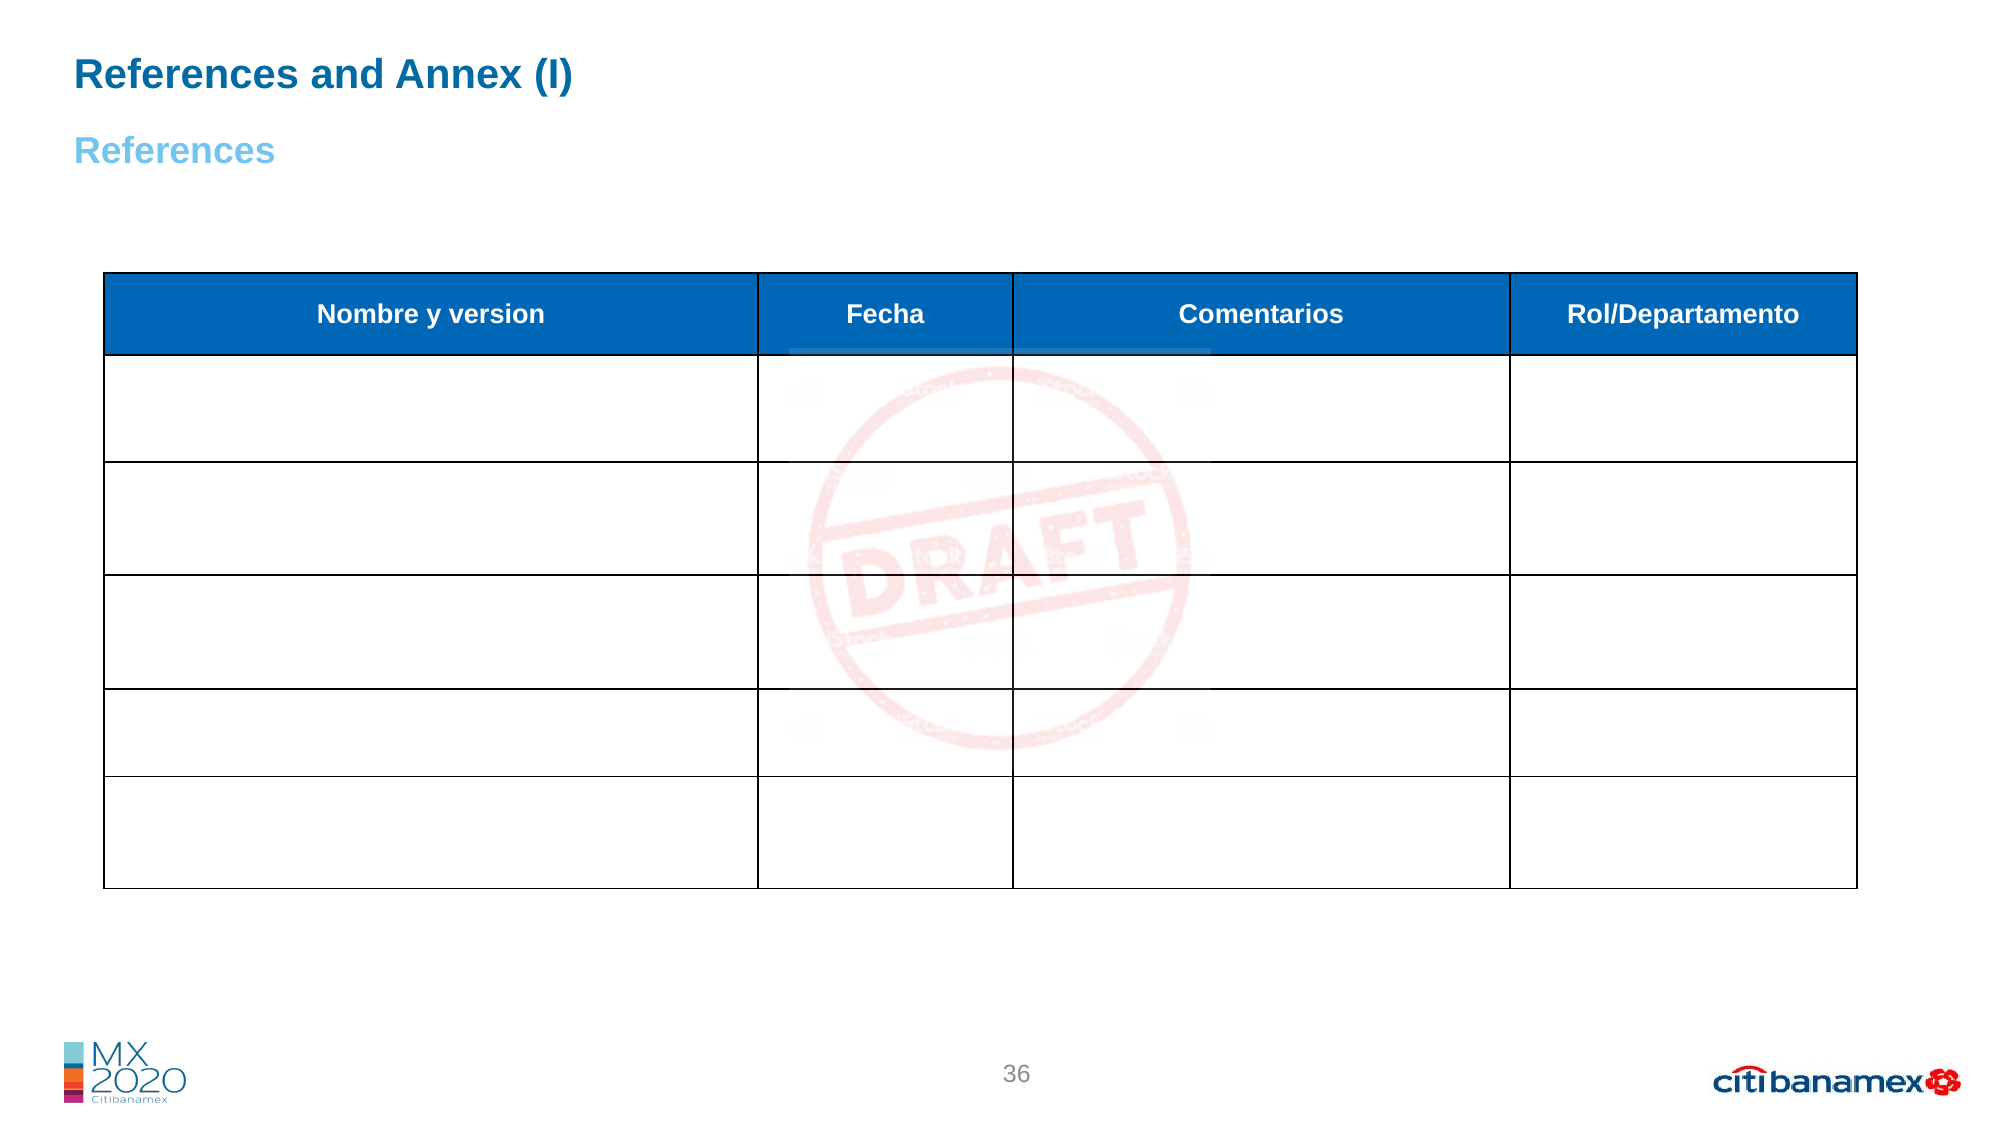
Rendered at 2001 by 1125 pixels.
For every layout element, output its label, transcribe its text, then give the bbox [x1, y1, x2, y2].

table_cell [1212, 690, 1509, 776]
table_cell [1511, 463, 1856, 574]
table_cell [759, 463, 784, 574]
table_header Comentarios [1014, 274, 1509, 354]
table_cell [1511, 576, 1856, 688]
picture [97, 1042, 117, 1060]
table_cell [759, 690, 788, 776]
table_cell [1216, 463, 1509, 574]
table_cell [105, 576, 757, 688]
table_header Fecha [759, 274, 1012, 354]
picture [789, 348, 1211, 770]
table_cell [105, 777, 757, 888]
table_cell [105, 356, 757, 461]
table_cell [1014, 777, 1509, 888]
table_cell [1216, 576, 1509, 688]
table_cell [1216, 356, 1509, 461]
table_cell [759, 777, 1012, 888]
text_box References and Annex (I) [66, 38, 1311, 104]
table_header Nombre y version [105, 274, 757, 354]
table_cell [1511, 777, 1856, 888]
table_header Rol/Departamento [1511, 274, 1856, 354]
text_box References [66, 118, 1240, 179]
table_cell [759, 356, 784, 461]
picture [1707, 1063, 1964, 1097]
table_cell [759, 576, 784, 688]
table_cell [105, 463, 757, 574]
table_cell [105, 690, 757, 776]
table_cell [1511, 356, 1856, 461]
picture [131, 1042, 144, 1050]
table_cell [1511, 690, 1856, 776]
picture [64, 1042, 186, 1103]
